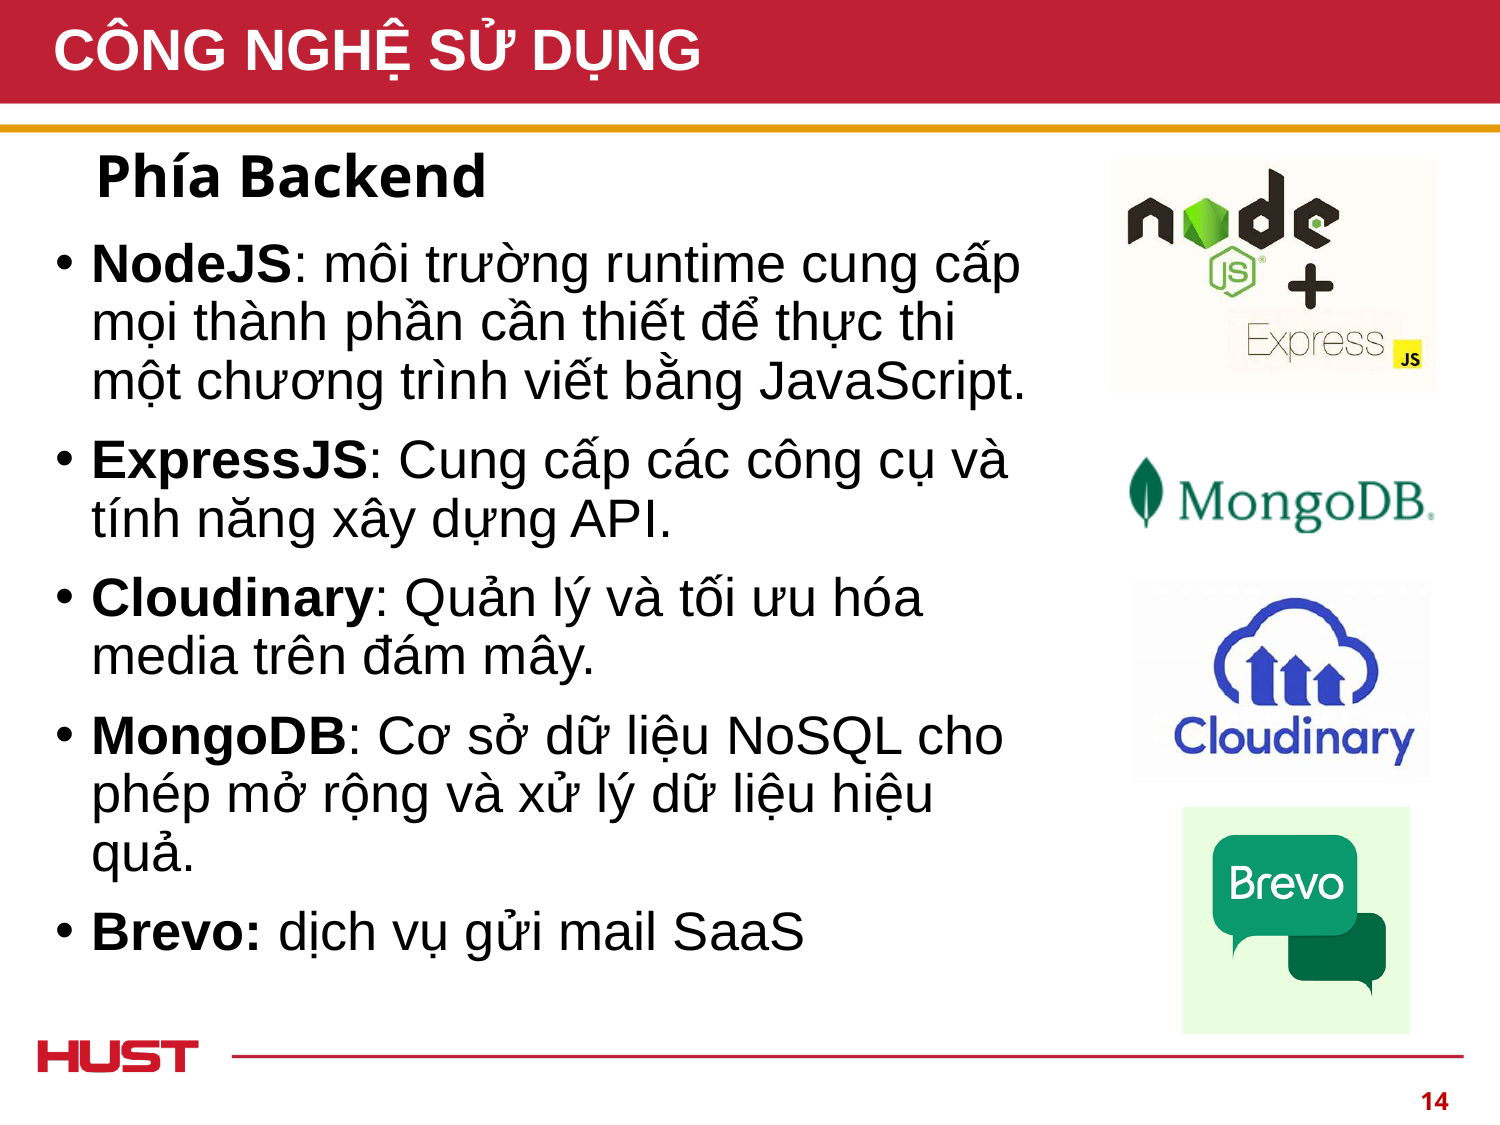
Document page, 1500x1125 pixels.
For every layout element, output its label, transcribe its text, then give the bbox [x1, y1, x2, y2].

slide_number ‹#› [1126, 1078, 1464, 1125]
picture [0, 0, 1500, 1125]
list Phía Backend [79, 139, 718, 229]
list NodeJS: môi trường runtime cung cấp mọi thành phần cần thiết để thực thi một chương trình viết bằng JavaScript. ExpressJS: Cung cấp các công cụ và tính năng xây dựng API. Cloudinary: Quản lý và tối ưu hóa media trên đám mây. MongoDB: Cơ sở dữ liệu NoSQL cho phép mở rộng và xử lý dữ liệu hiệu quả. Brevo: dịch vụ gửi mail SaaS [38, 228, 1061, 1020]
title CÔNG NGHỆ SỬ DỤNG [38, 12, 1462, 87]
